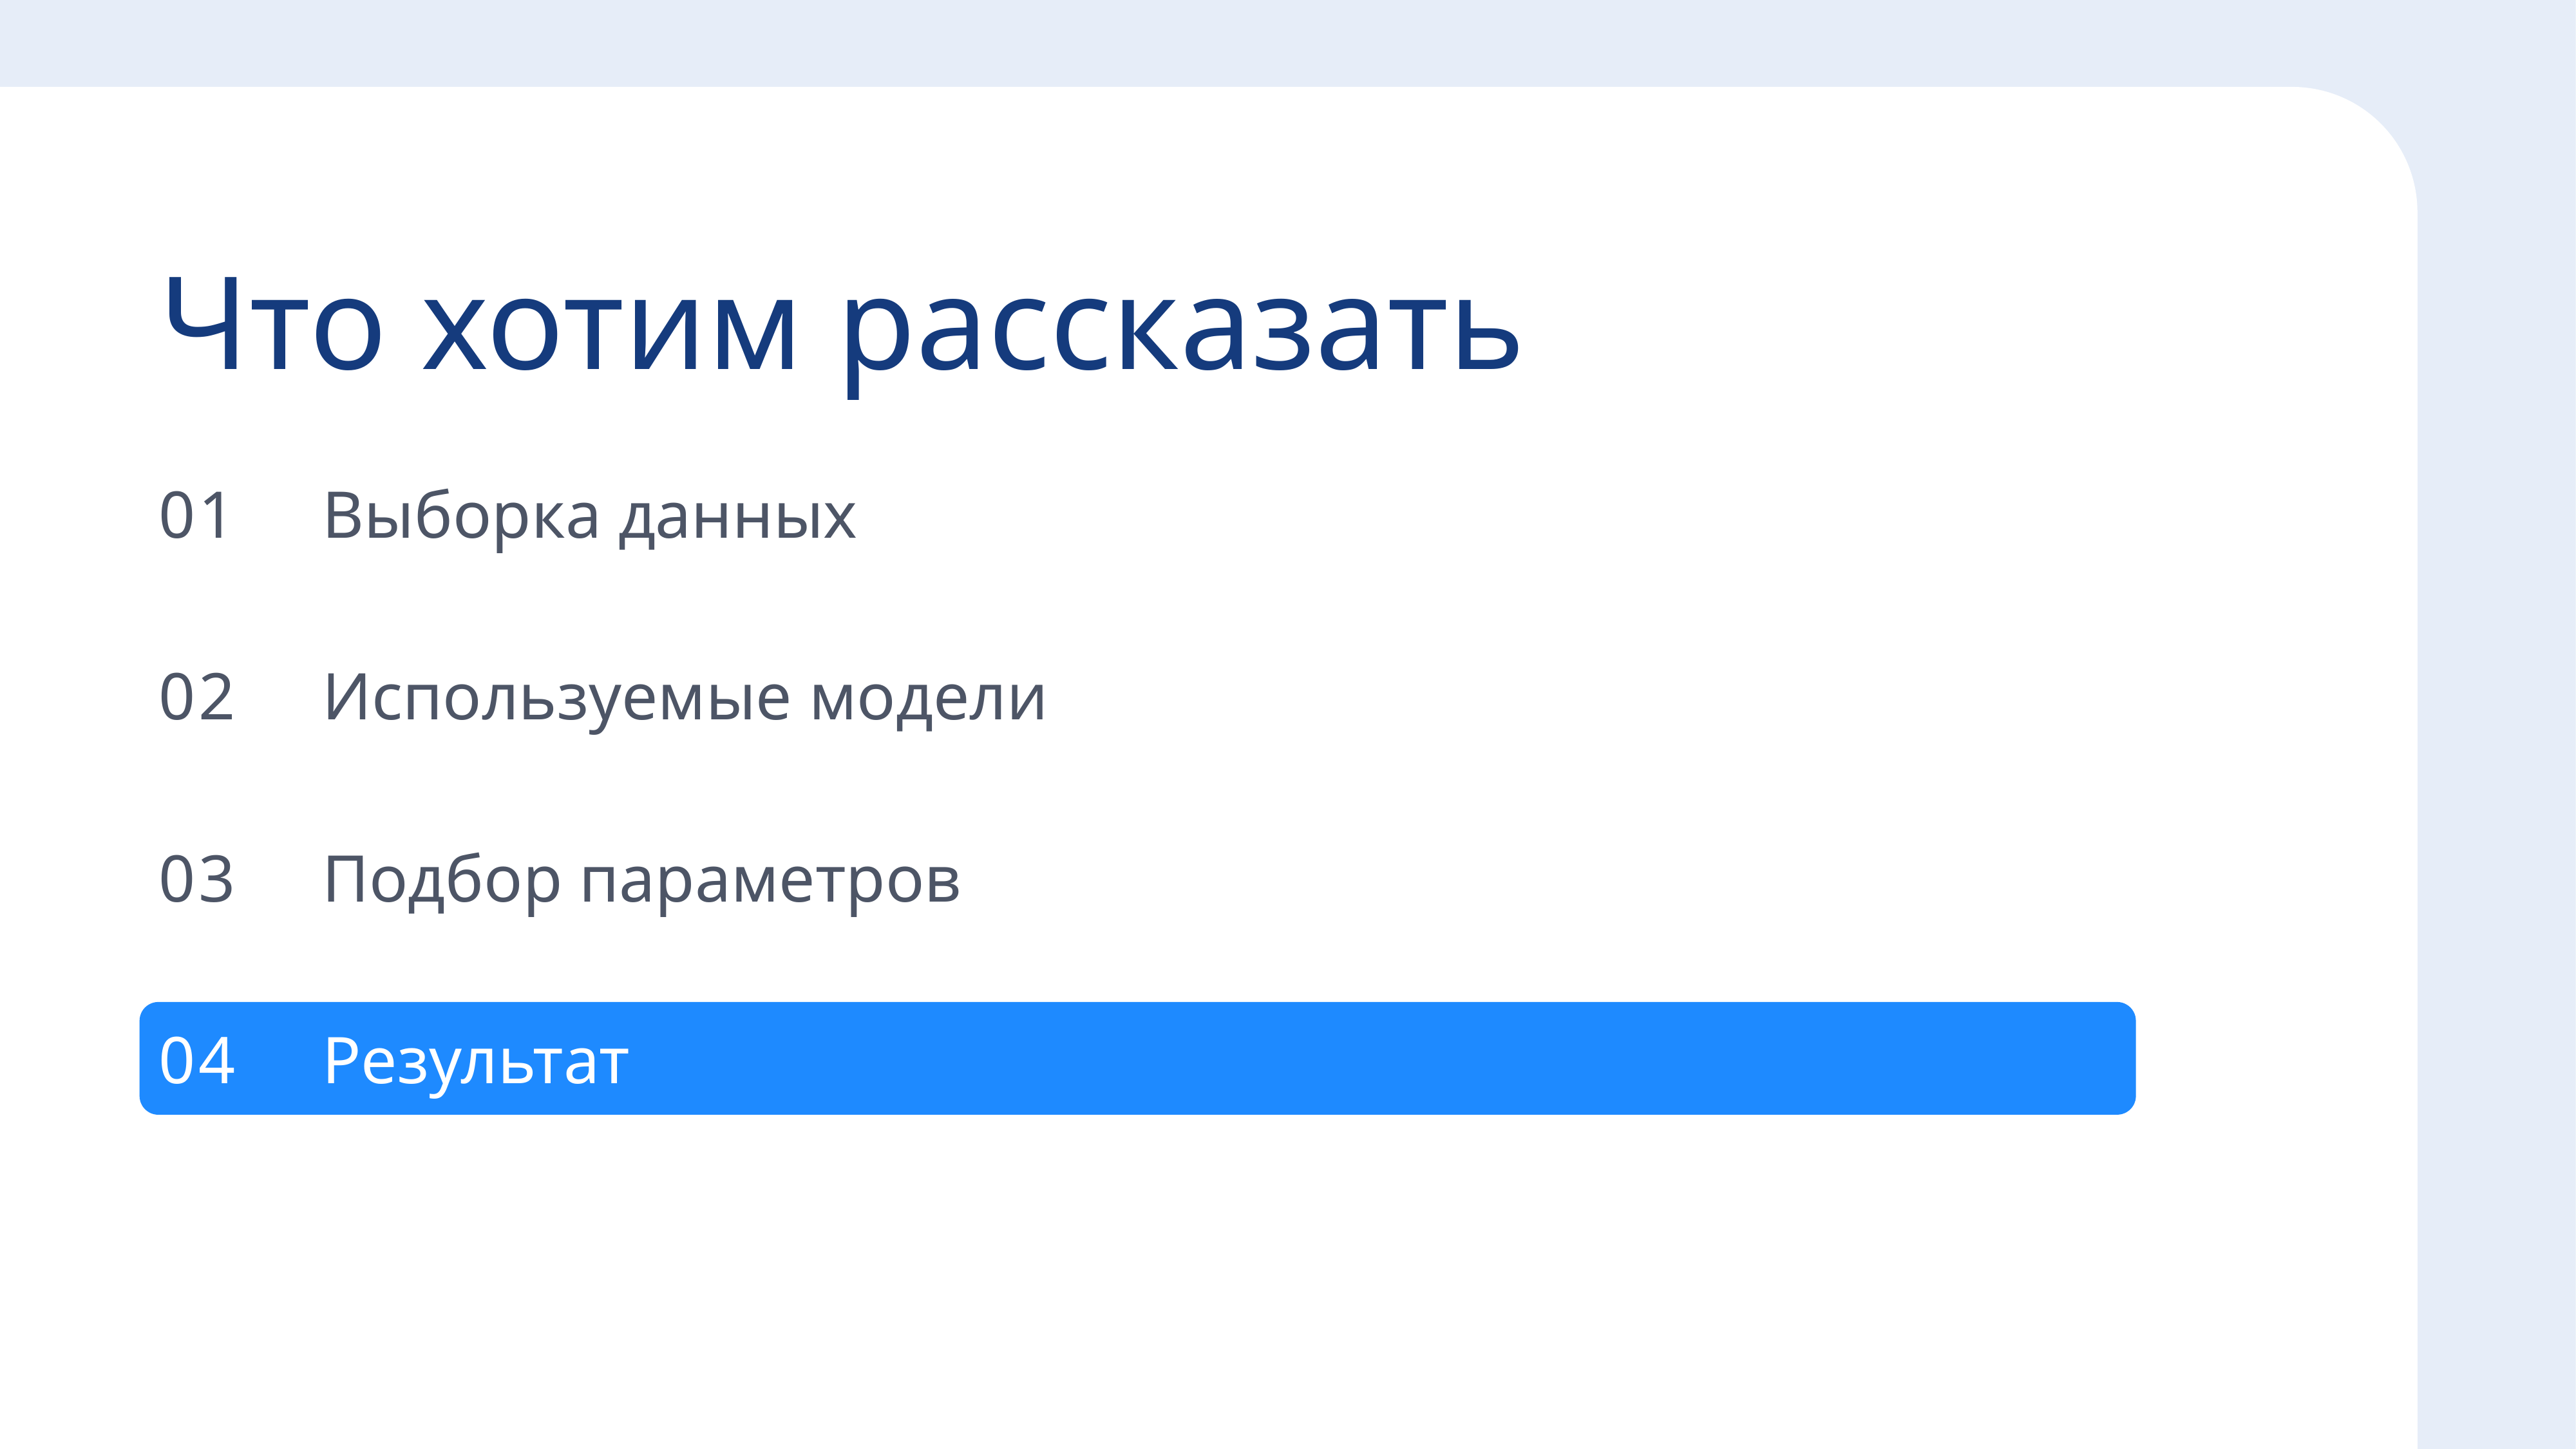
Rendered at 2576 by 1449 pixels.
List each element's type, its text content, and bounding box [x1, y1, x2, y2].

text_box Результат [322, 1019, 2030, 1097]
text_box 02 [158, 655, 302, 733]
text_box Выборка данных [322, 473, 2030, 551]
text_box 04 [158, 1019, 302, 1097]
title Что хотим рассказать [159, 268, 2224, 408]
text_box 03 [158, 837, 302, 915]
text_box [138, 1001, 2137, 1115]
text_box 01 [158, 473, 302, 551]
text_box Подбор параметров [322, 837, 2030, 915]
text_box Используемые модели [322, 655, 2030, 733]
